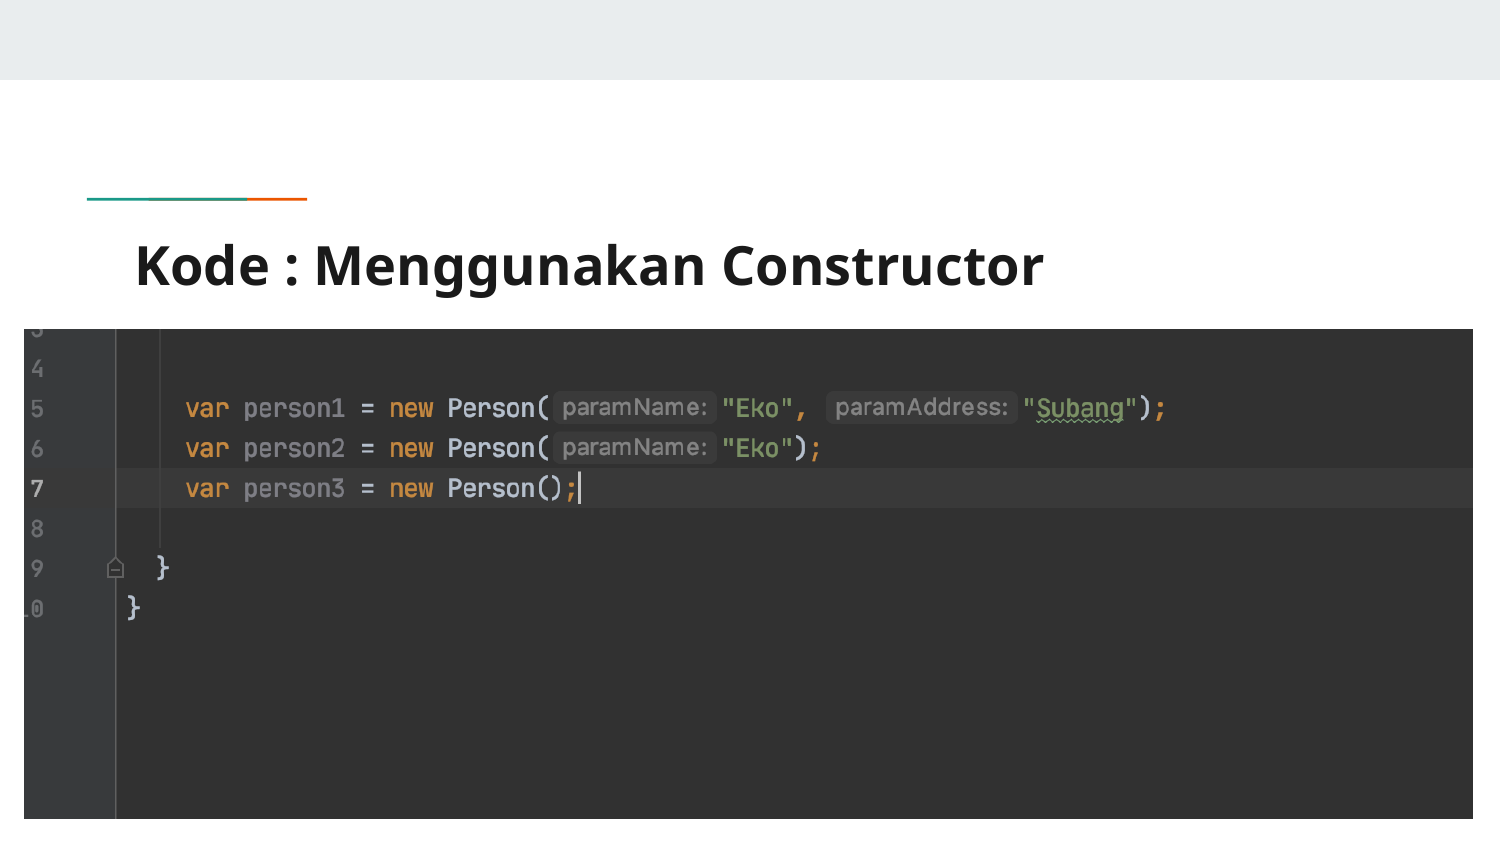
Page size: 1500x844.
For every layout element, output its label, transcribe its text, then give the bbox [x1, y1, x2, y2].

title Kode : Menggunakan Constructor [119, 216, 1381, 305]
picture [24, 328, 1473, 819]
